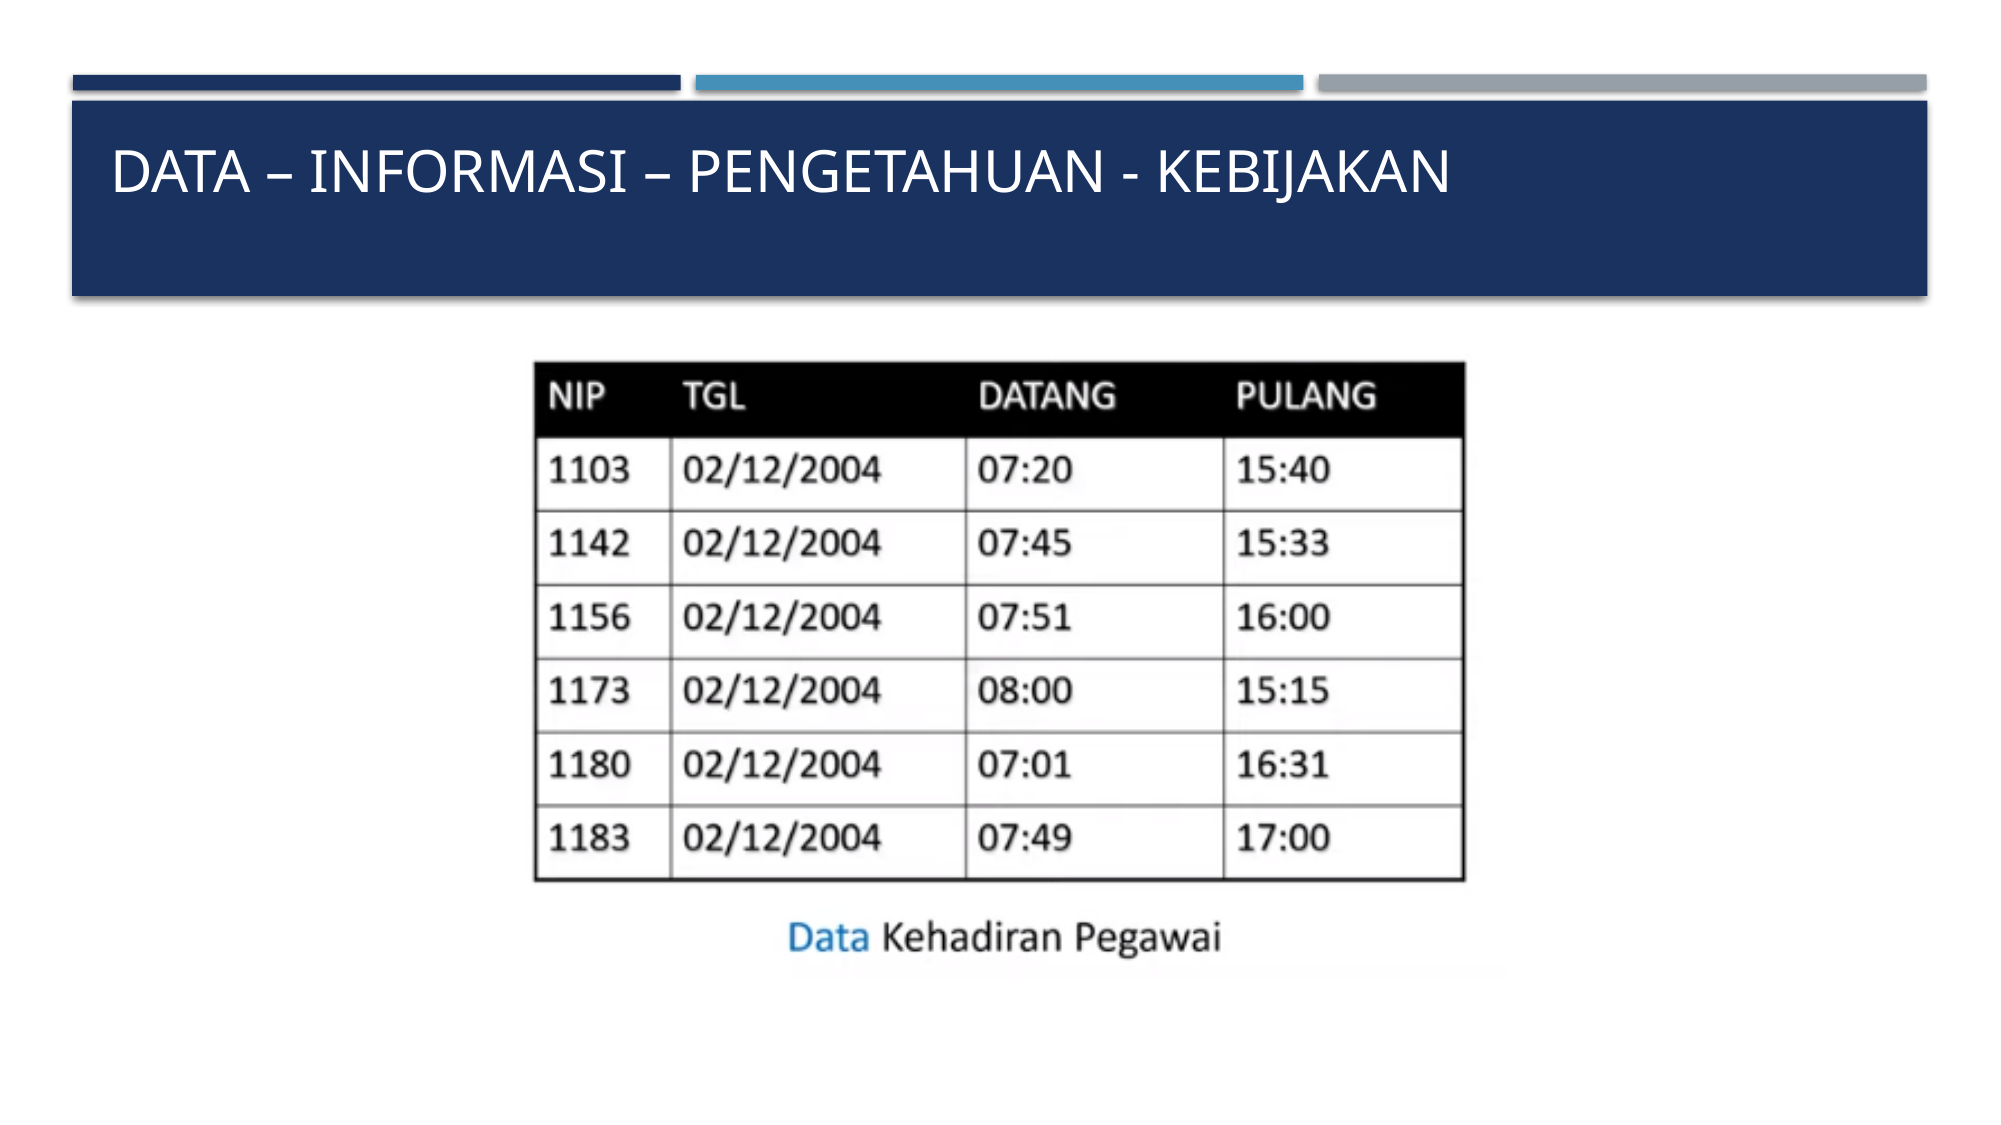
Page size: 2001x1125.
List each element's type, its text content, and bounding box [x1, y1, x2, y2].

picture [493, 337, 1507, 981]
title Data – Informasi – Pengetahuan - Kebijakan [95, 115, 1905, 282]
